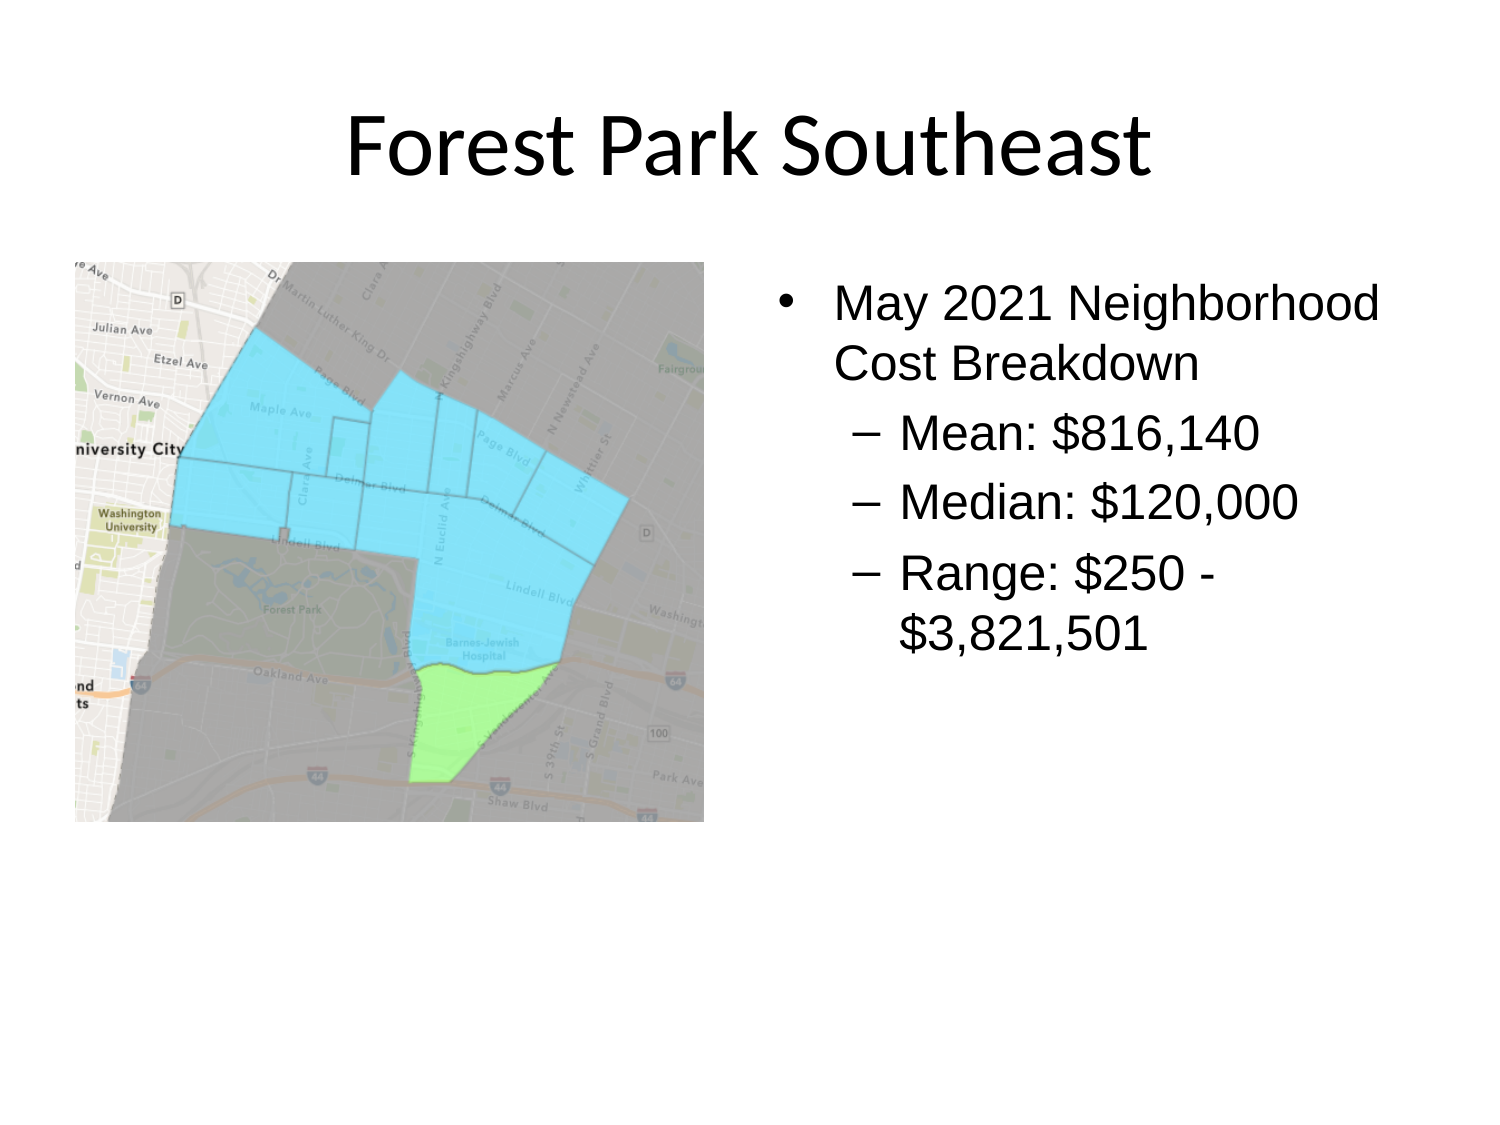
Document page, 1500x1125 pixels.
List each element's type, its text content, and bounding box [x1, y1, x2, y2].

list May 2021 Neighborhood Cost Breakdown Mean: $816,140 Median: $120,000 Range: $250 - $3,821,501 [762, 262, 1425, 1005]
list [74, 262, 704, 823]
title Forest Park Southeast [75, 45, 1425, 233]
